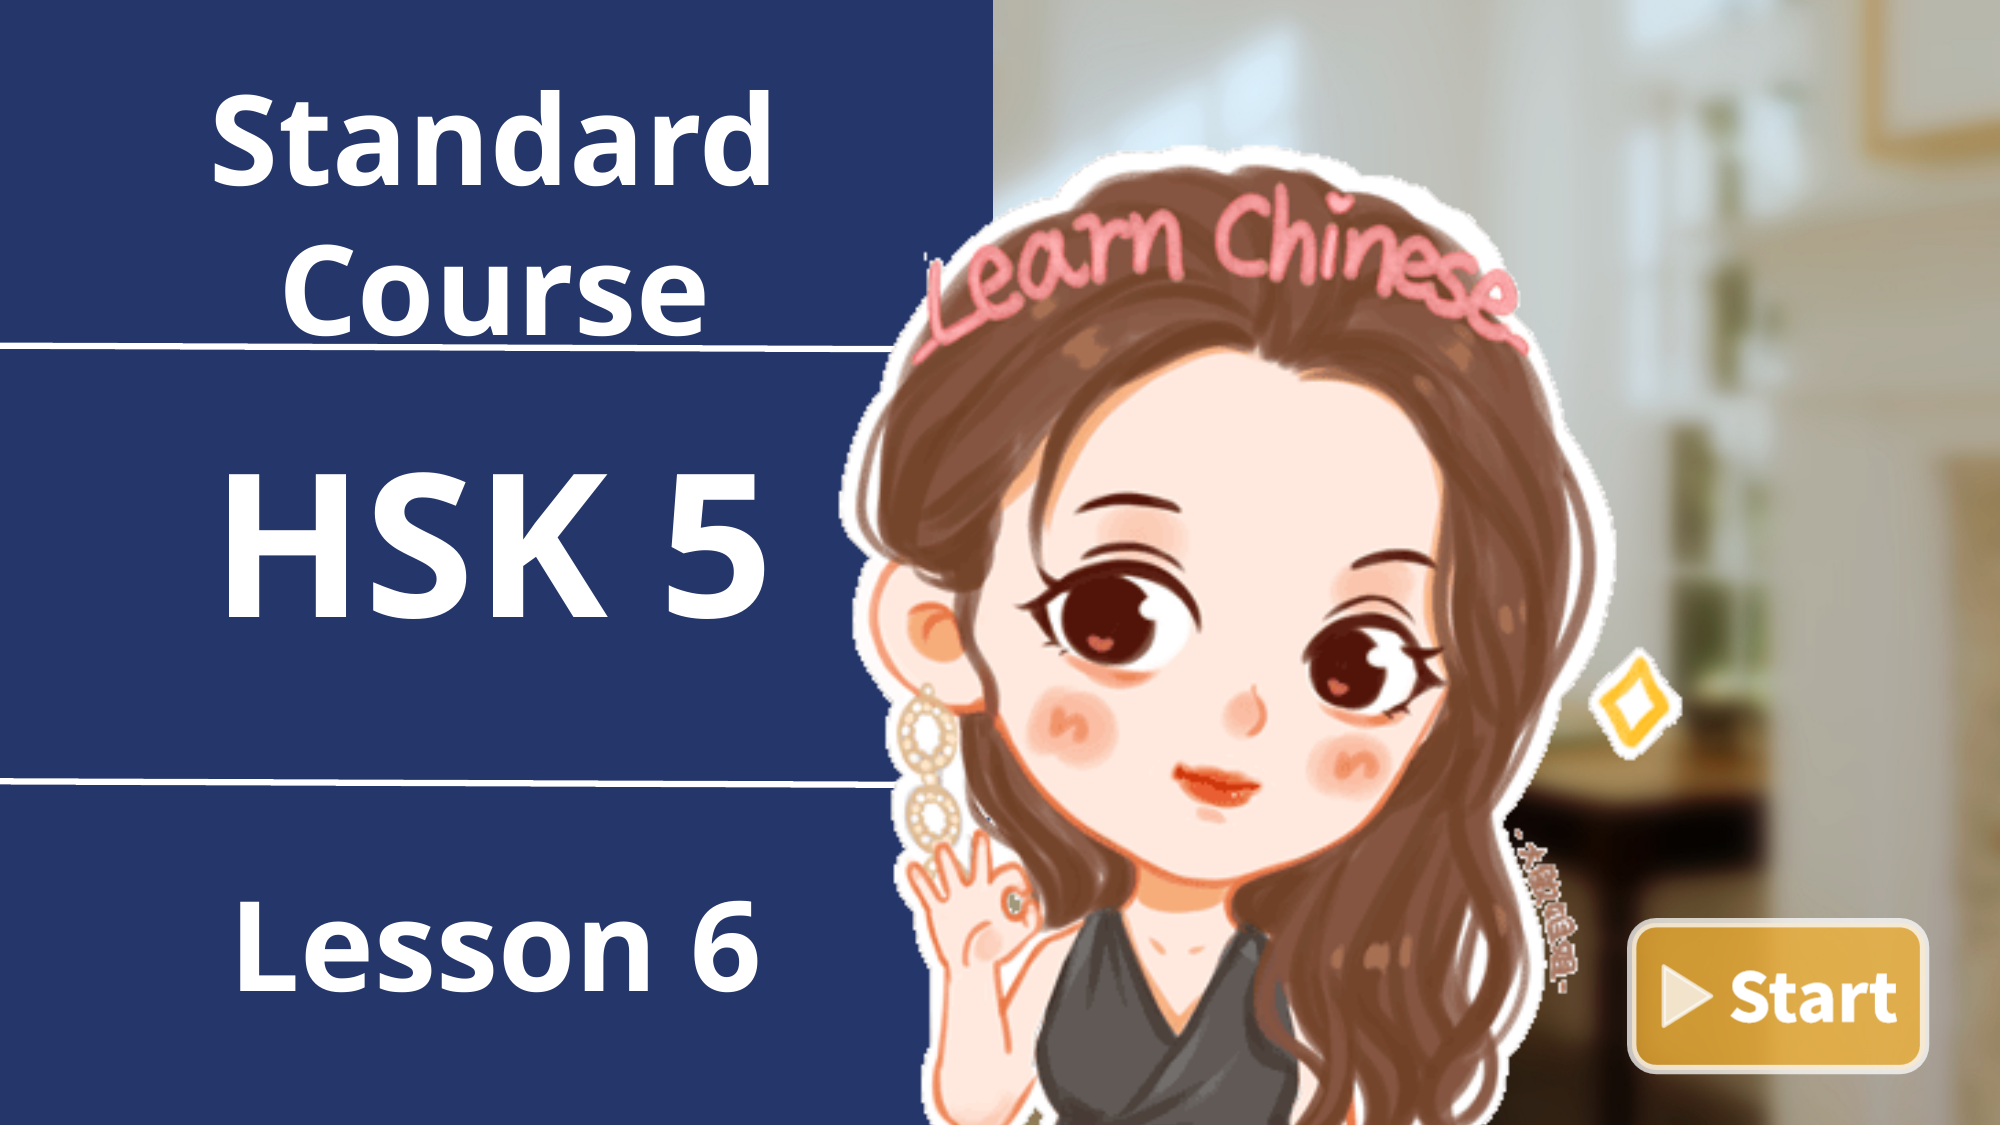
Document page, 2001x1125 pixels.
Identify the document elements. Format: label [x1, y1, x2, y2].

text_box [0, 0, 2000, 1125]
